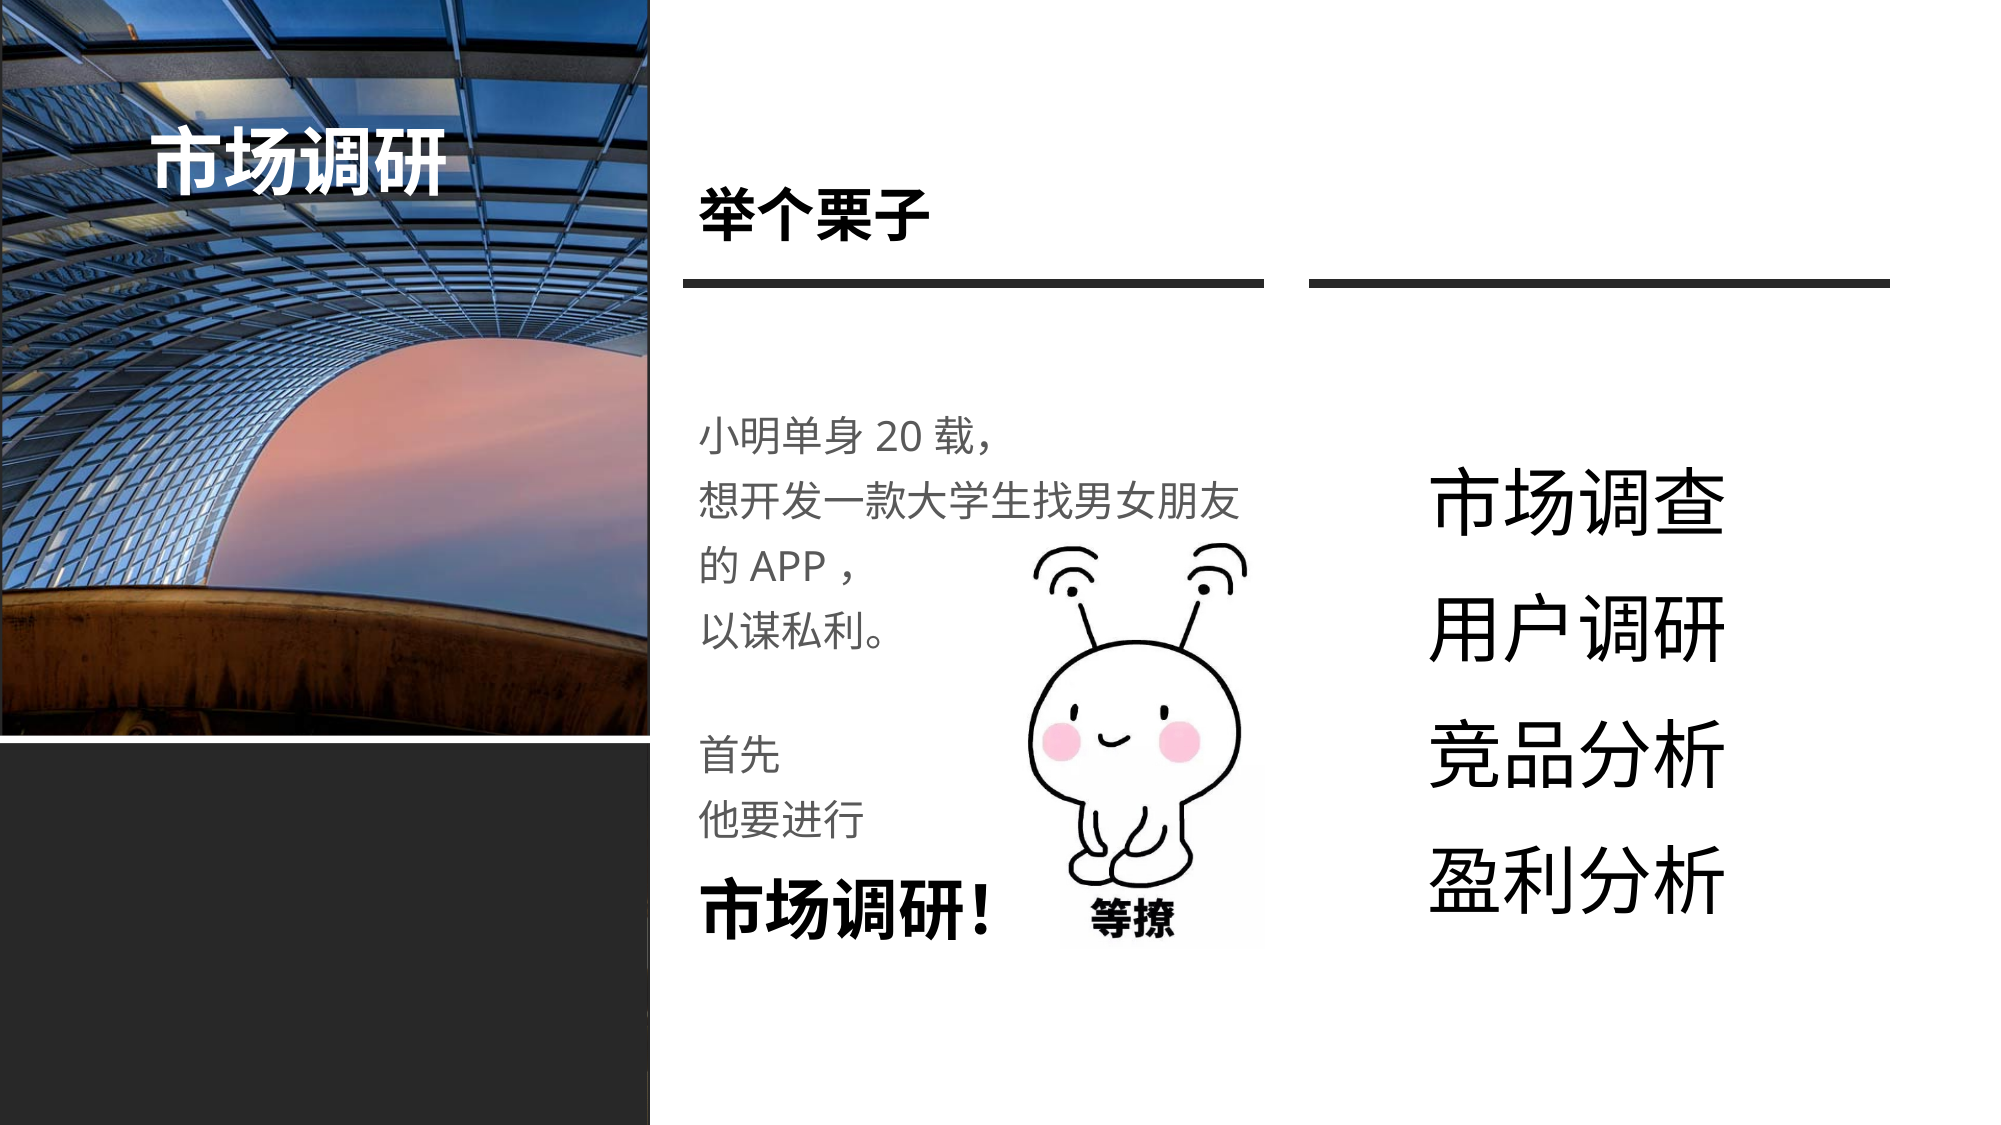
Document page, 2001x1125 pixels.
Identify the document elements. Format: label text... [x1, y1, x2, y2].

list 市场调研 [648, 116, 724, 227]
text_box 举个栗子 [683, 150, 947, 256]
text_box 小明单身20载， 想开发一款大学生找男女朋友的APP， 以谋私利。 首先 他要进行 市场调研！ [683, 387, 1265, 955]
picture [1004, 530, 1265, 949]
text_box [648, 735, 659, 744]
text_box 市场调查 用户调研 竞品分析 盈利分析 [1413, 411, 1787, 931]
picture [2, 0, 648, 1125]
